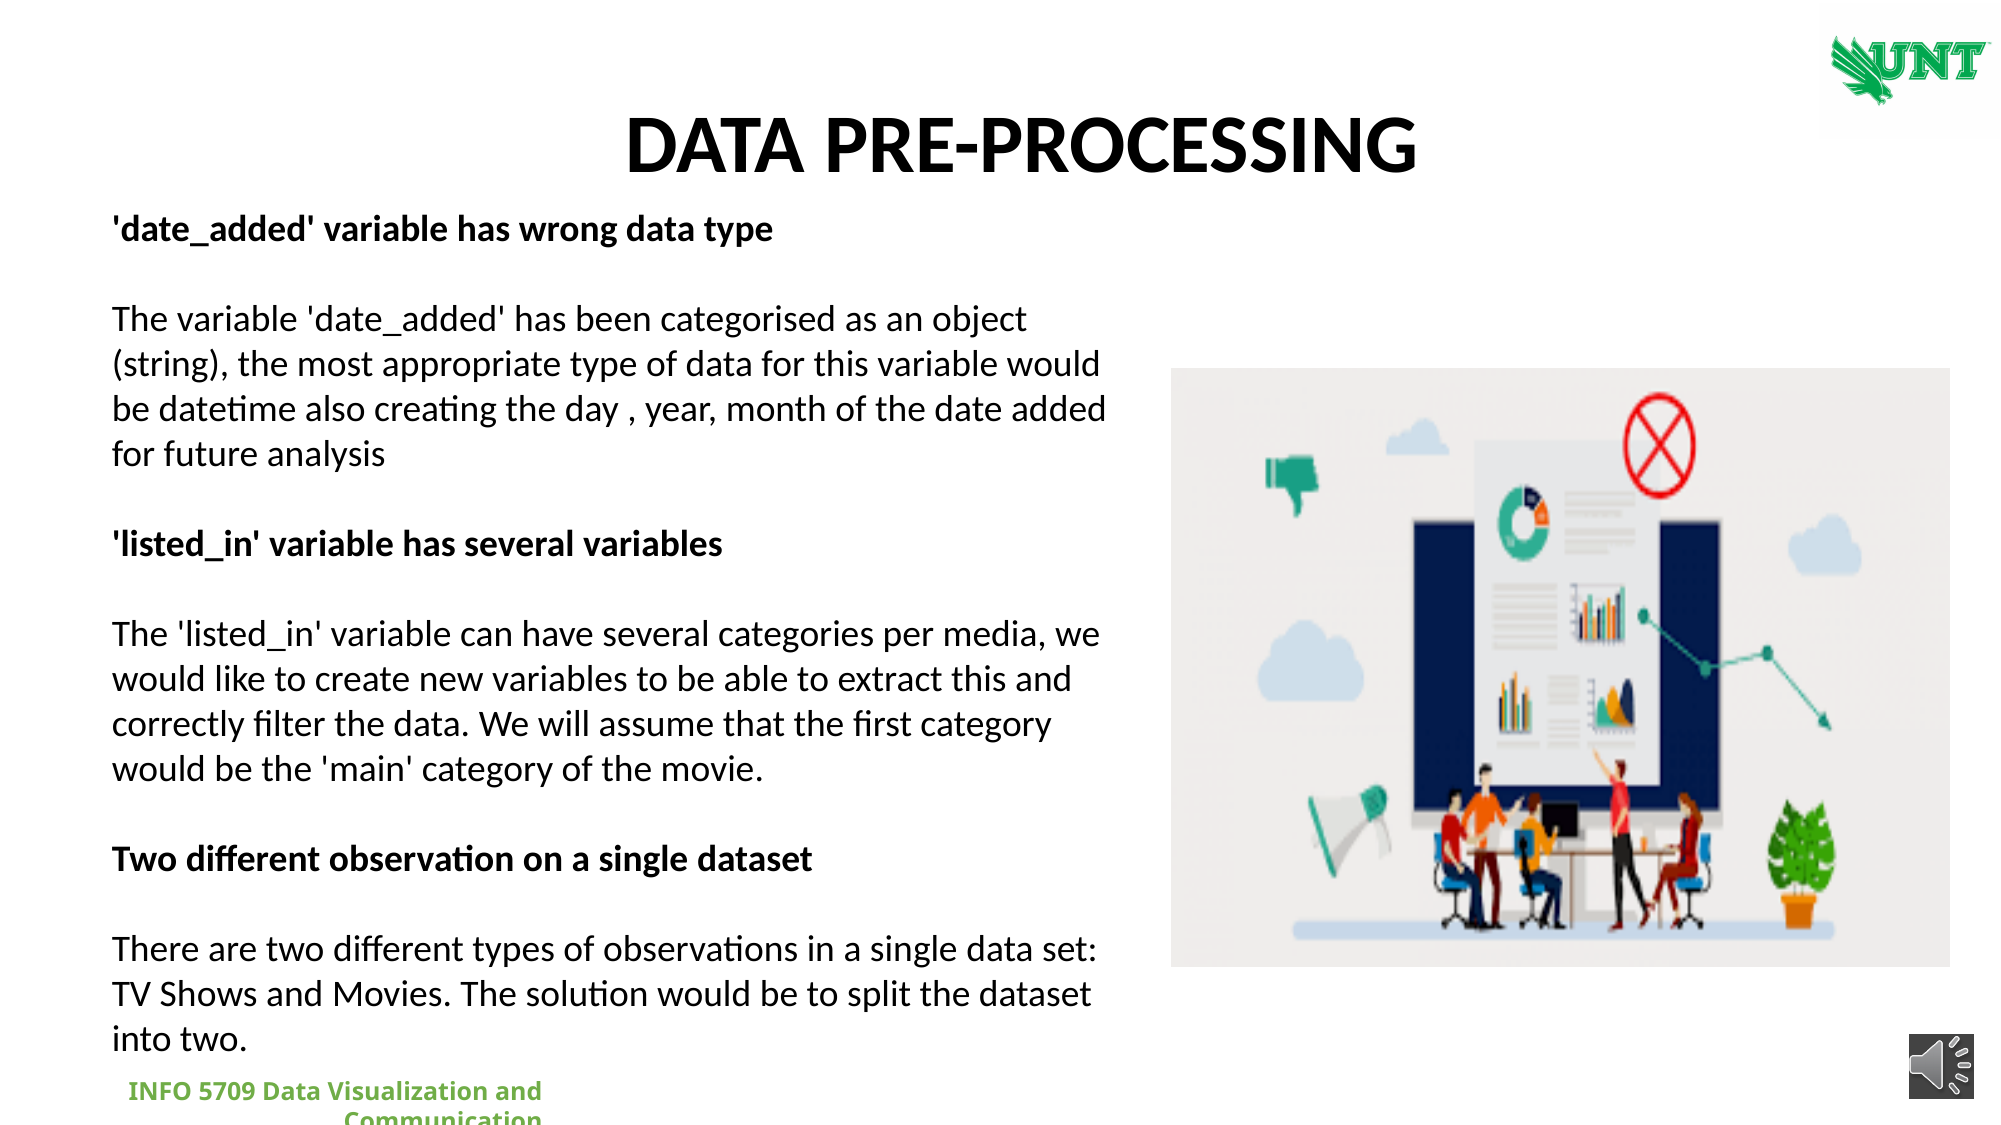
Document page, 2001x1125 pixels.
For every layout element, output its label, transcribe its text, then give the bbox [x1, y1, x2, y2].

picture [1908, 1033, 1975, 1100]
picture [1819, 3, 2000, 139]
text_box Data Pre-Processing [610, 81, 1441, 197]
text_box 'date_added' variable has wrong data type The variable 'date_added' has been categorised as an object (string), the most appropriate type of data for this variable would be datetime also creating the day , year, month of the date added for future analysis 'listed_in' variable has several variables The 'listed_in' variable can have several categories per media, we would like to create new variables to be able to extract this and correctly filter the data. We will assume that the first category would be the 'main' category of the movie. Two different observation on a single dataset There are two different types of observations in a single data set: TV Shows and Movies. The solution would be to split the dataset into two. [96, 196, 1130, 1125]
picture [1171, 368, 1950, 967]
text_box INFO 5709 Data Visualization and Communication [0, 1067, 558, 1125]
